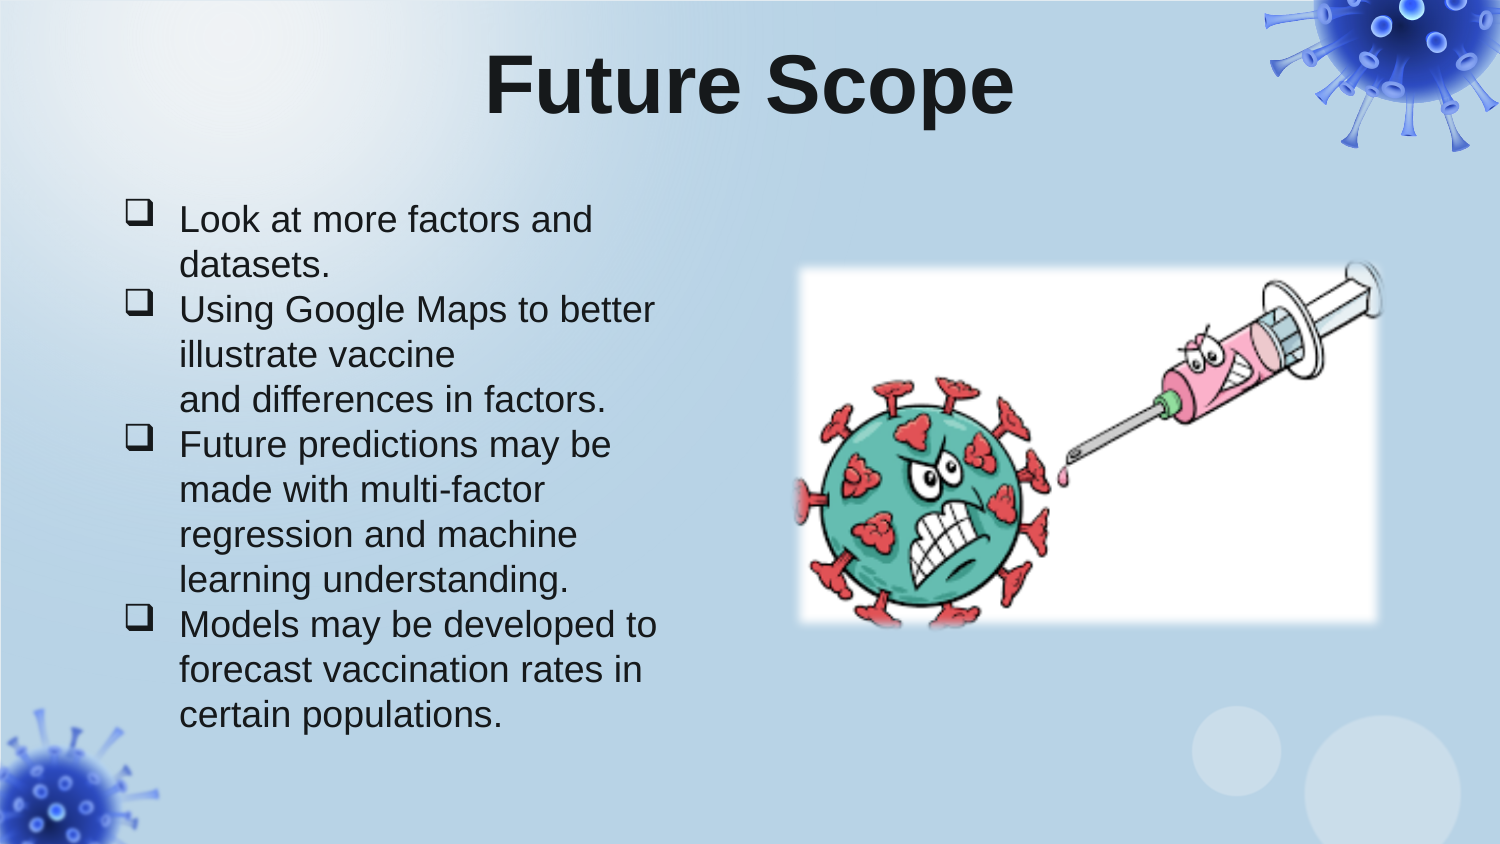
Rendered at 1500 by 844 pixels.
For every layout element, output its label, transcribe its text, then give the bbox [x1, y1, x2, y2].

subtitle Look at more factors and datasets. Using Google Maps to better illustrate vaccine and differences in factors. Future predictions may be made with multi-factor regression and machine learning understanding. Models may be developed to forecast vaccination rates in certain populations. [107, 187, 711, 788]
text_box Future Scope [469, 22, 1031, 138]
picture [0, 0, 1500, 844]
